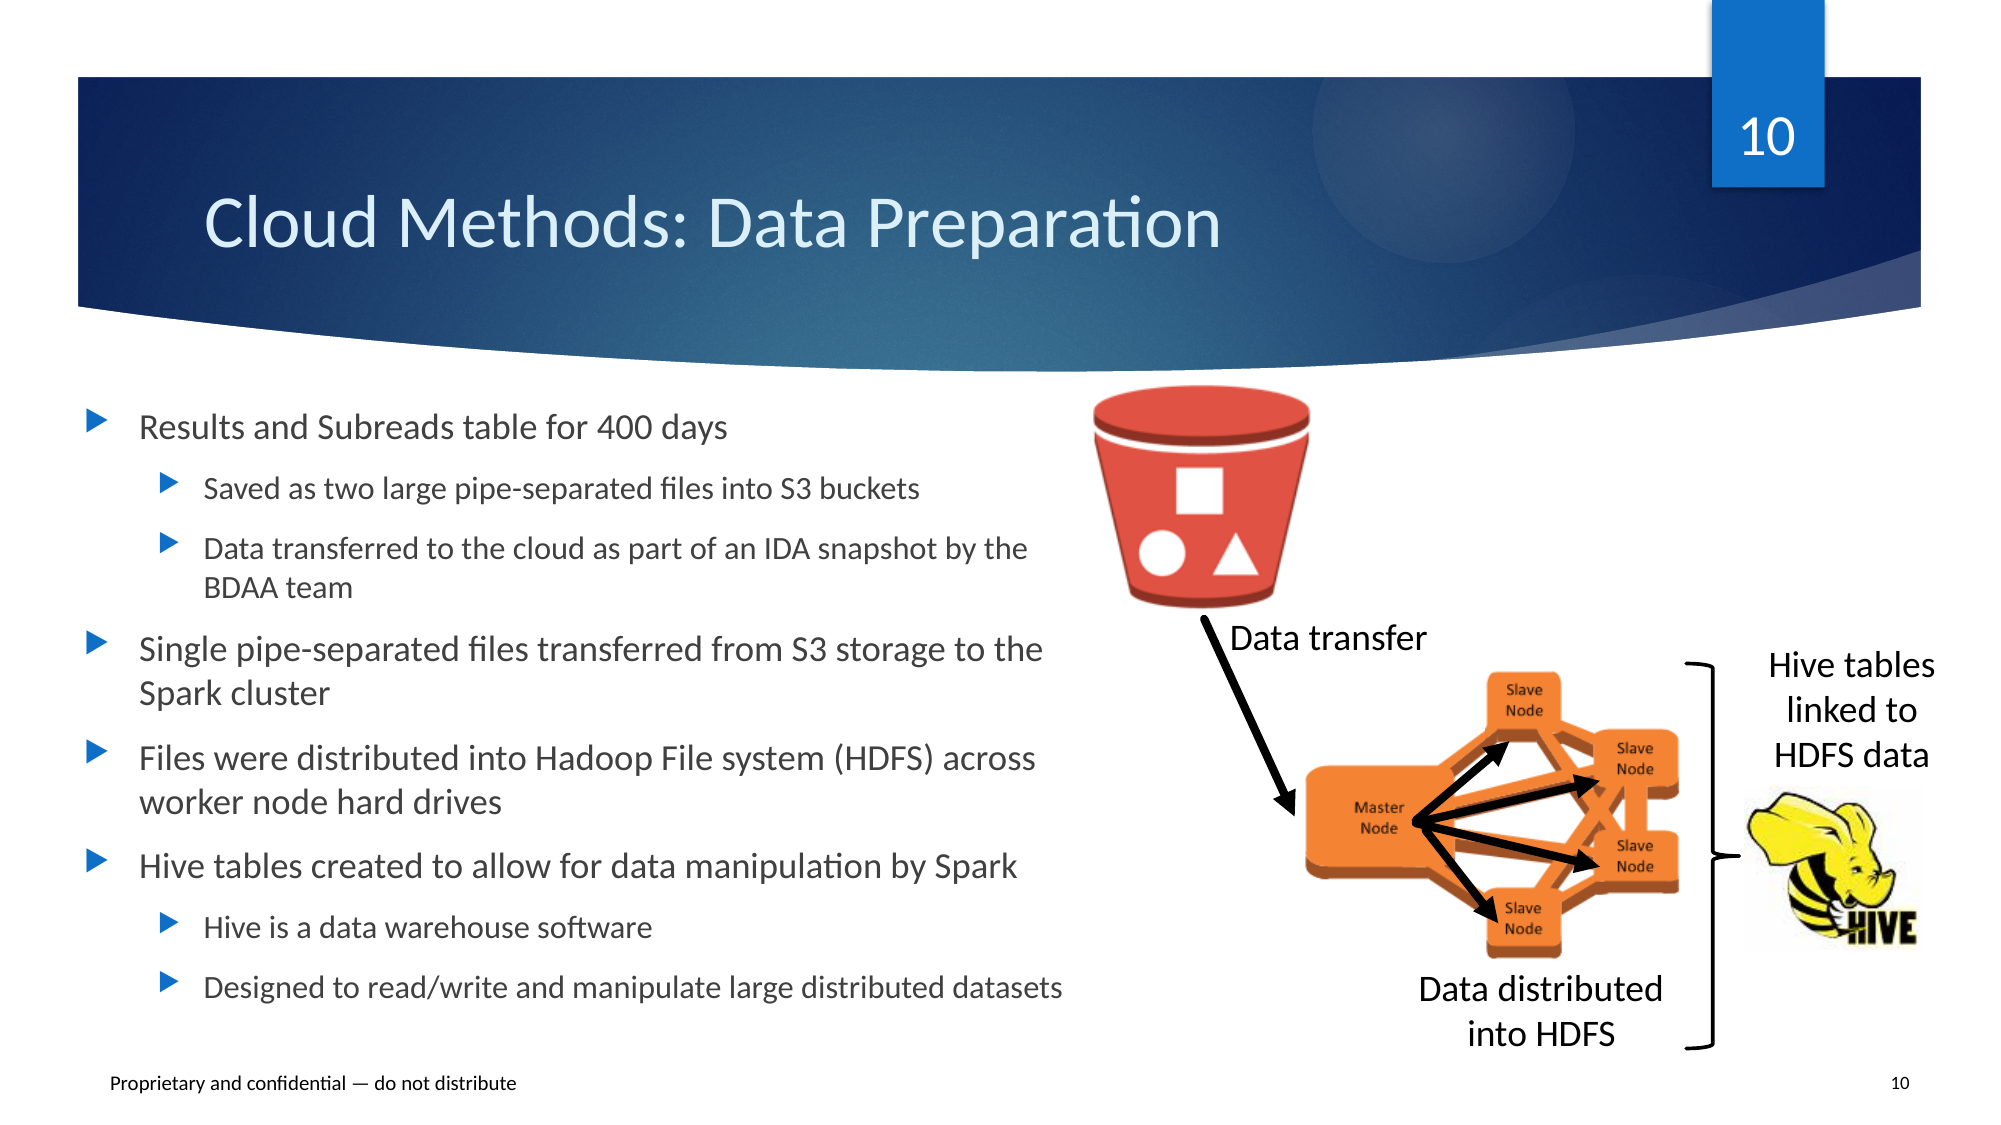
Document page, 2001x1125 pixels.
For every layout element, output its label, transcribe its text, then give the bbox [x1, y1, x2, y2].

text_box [1203, 618, 1295, 817]
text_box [1425, 780, 1601, 821]
picture [1079, 372, 1330, 620]
text_box Data distributed into HDFS [1396, 977, 1687, 1061]
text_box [1415, 740, 1510, 821]
text_box Hive tables linked to HDFS data [1747, 632, 1958, 783]
title Cloud Methods: Data Preparation [189, 159, 1627, 276]
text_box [1415, 822, 1601, 867]
list Results and Subreads table for 400 days Saved as two large pipe-separated files into S3 buckets Data transferred to the cloud as part of an IDA snapshot by the BDAA team Single pipe-separated files transferred from S3 storage to the Spark cluster Files were distributed into Hadoop File system (HDFS) across worker node hard drives Hive tables created to allow for data manipulation by Spark Hive is a data warehouse software Designed to read/write and manipulate large distributed datasets [69, 395, 1080, 1022]
slide_number 10 [1698, 48, 1836, 175]
footer [86, 1048, 720, 1099]
picture [1743, 786, 1923, 951]
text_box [1425, 829, 1499, 924]
text_box [1685, 662, 1738, 1050]
picture [1294, 663, 1687, 970]
text_box Data transfer [1299, 606, 1443, 661]
